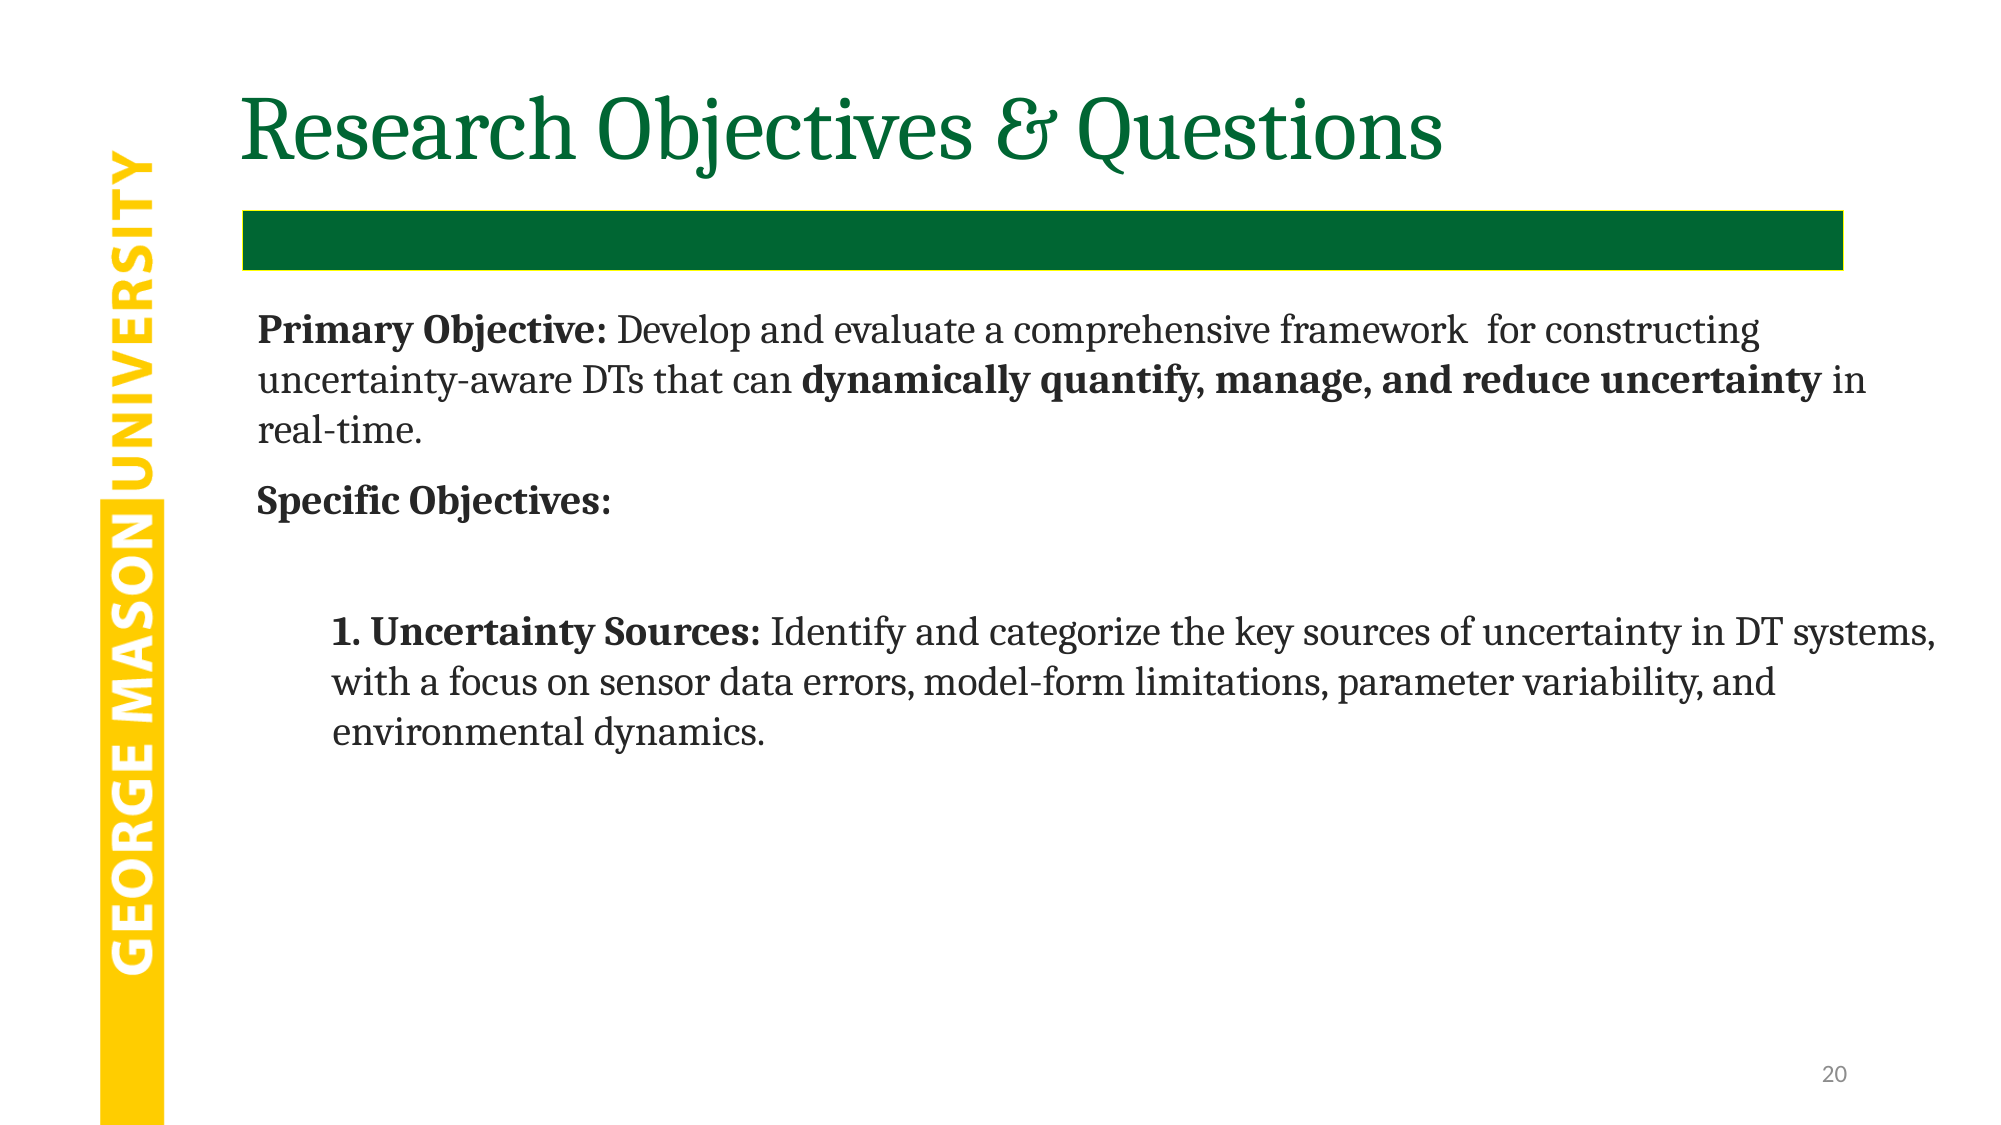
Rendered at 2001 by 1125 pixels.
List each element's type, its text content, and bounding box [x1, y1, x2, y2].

picture [74, 115, 188, 1125]
slide_number 20 [1412, 1042, 1863, 1103]
title Research Objectives & Questions [224, 44, 1863, 187]
list Primary Objective: Develop and evaluate a comprehensive framework for constructing uncertainty-aware DTs that can dynamically quantify, manage, and reduce uncertainty in real-time. Specific Objectives: 1. Uncertainty Sources: Identify and categorize the key sources of uncertainty in DT systems, with a focus on sensor data errors, model-form limitations, parameter variability, and environmental dynamics. [242, 294, 1959, 1106]
